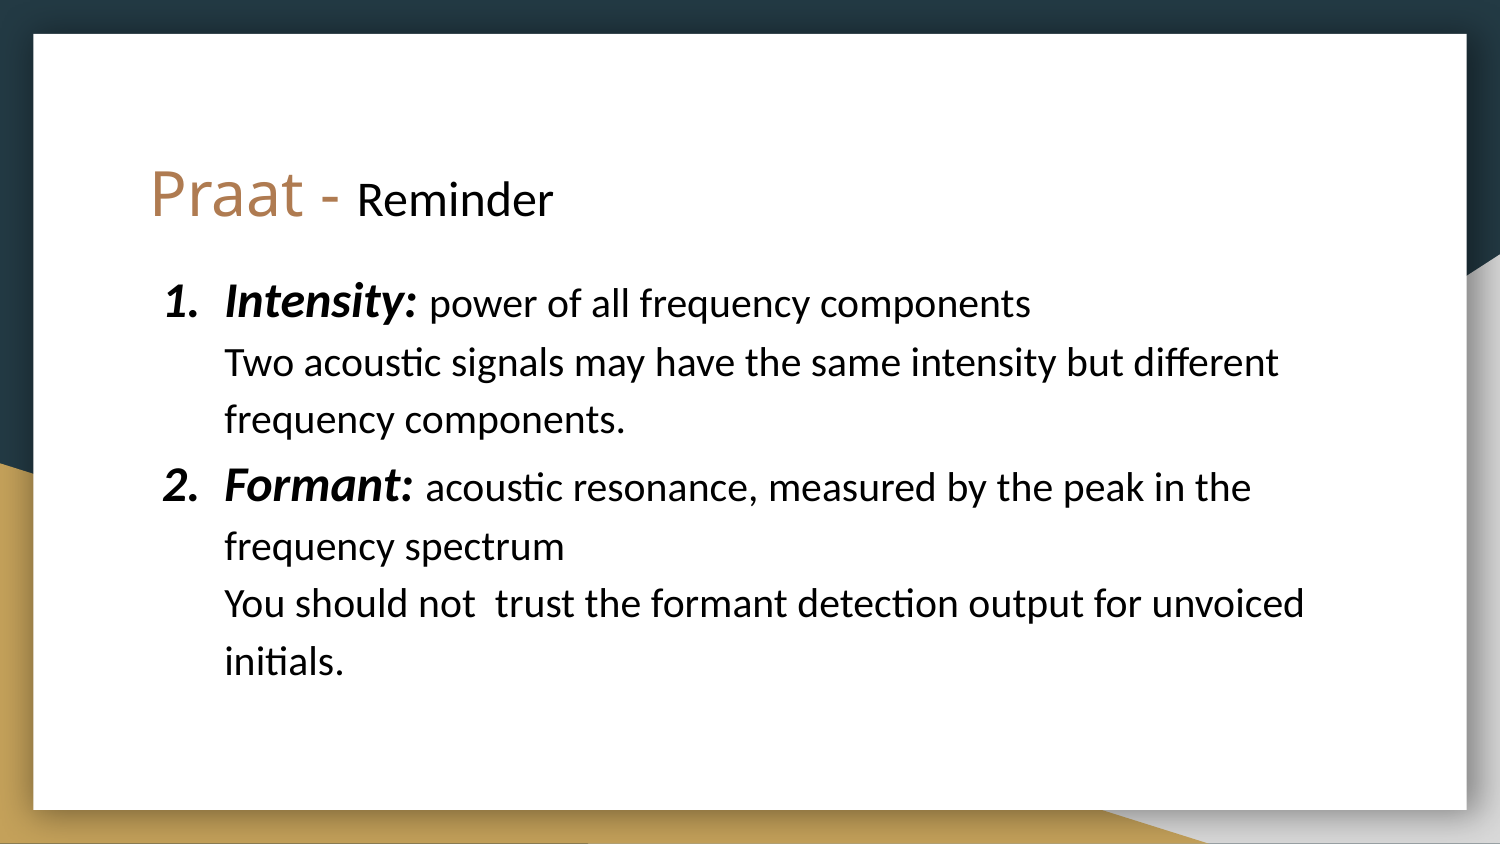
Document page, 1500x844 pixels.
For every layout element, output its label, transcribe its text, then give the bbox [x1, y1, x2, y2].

title Praat - Reminder [134, 138, 1366, 243]
list Intensity: power of all frequency components Two acoustic signals may have the same intensity but different frequency components. Formant: acoustic resonance, measured by the peak in the frequency spectrum You should not trust the formant detection output for unvoiced initials. [134, 243, 1366, 645]
